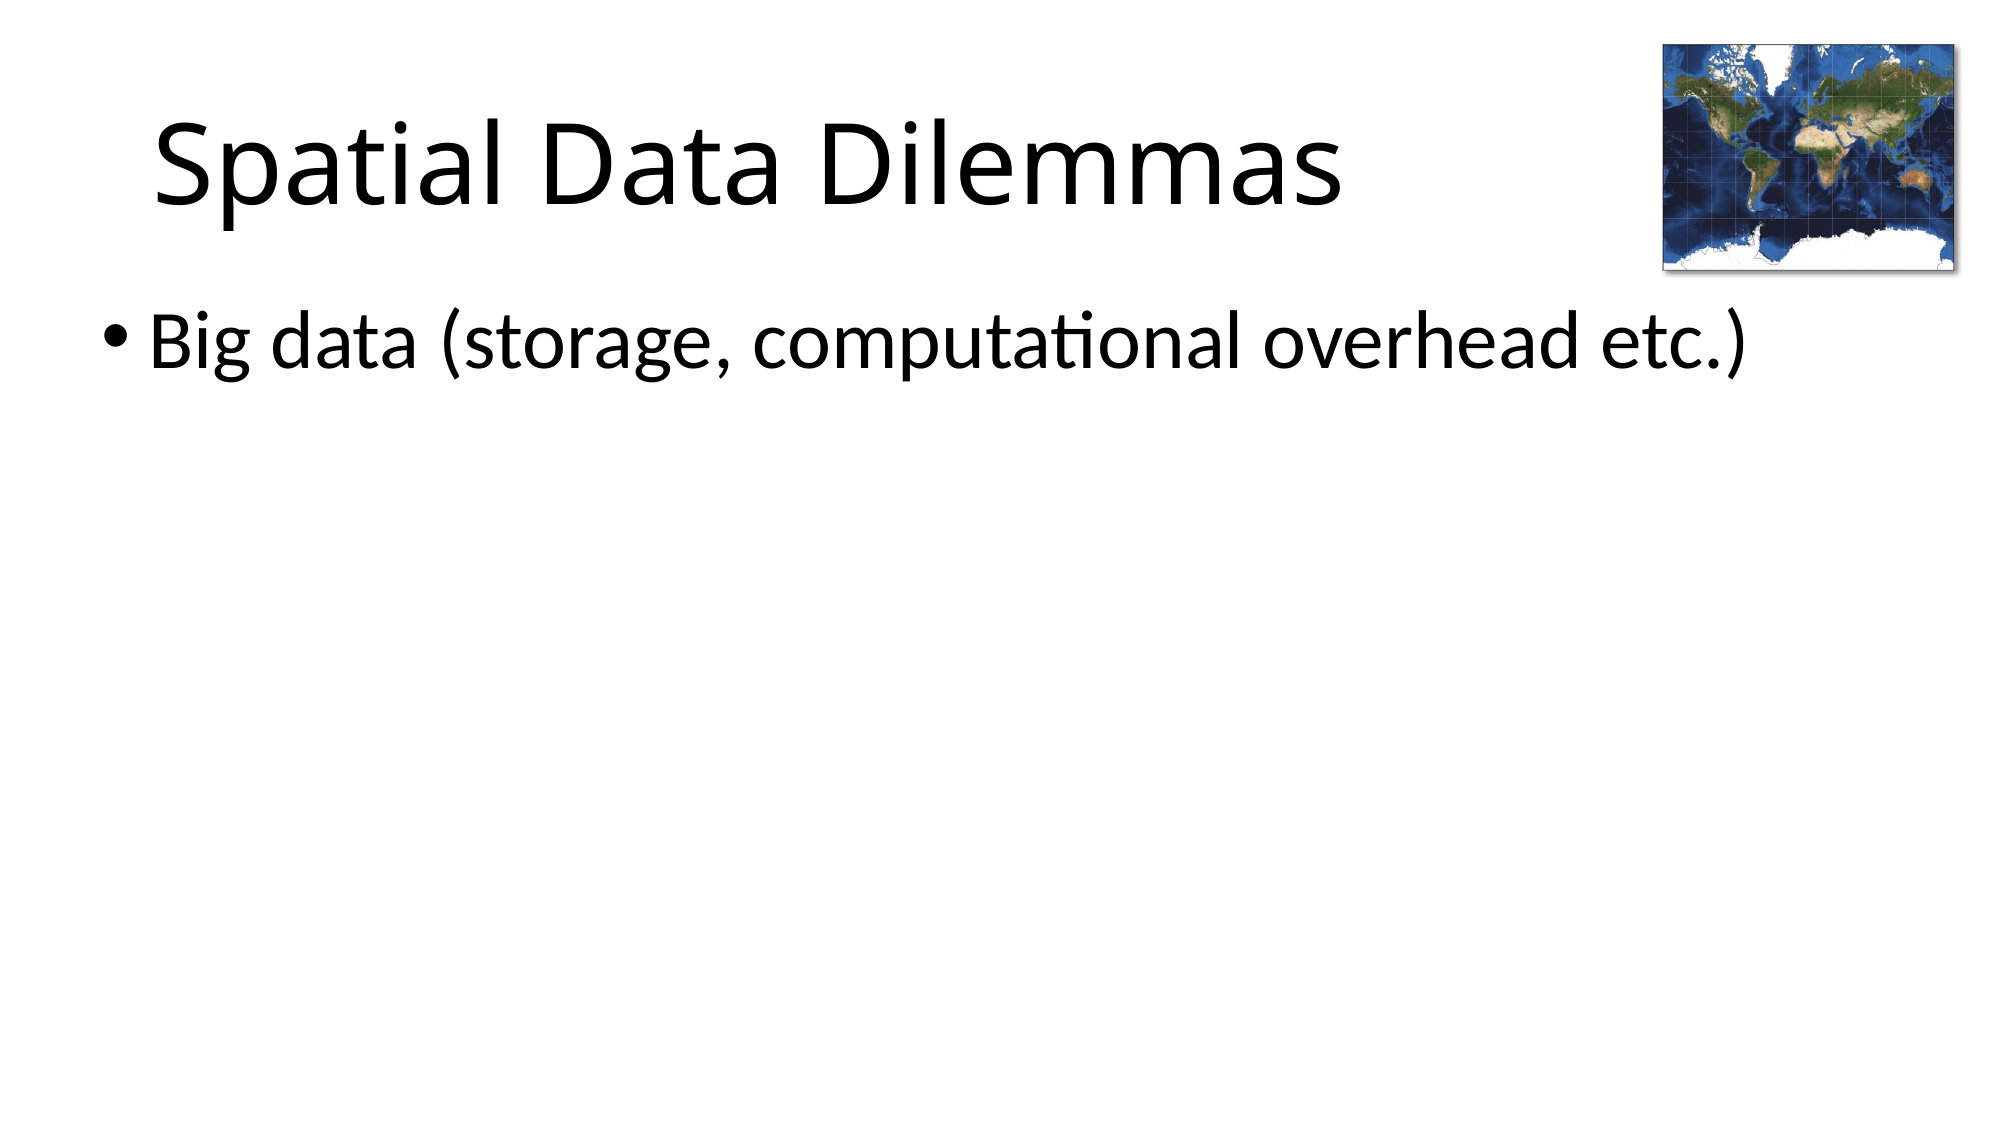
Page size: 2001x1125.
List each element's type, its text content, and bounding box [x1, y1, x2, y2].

picture [1662, 44, 1962, 278]
title Spatial Data Dilemmas [137, 59, 1662, 277]
text_box Big data (storage, computational overhead etc.) [86, 277, 1812, 792]
